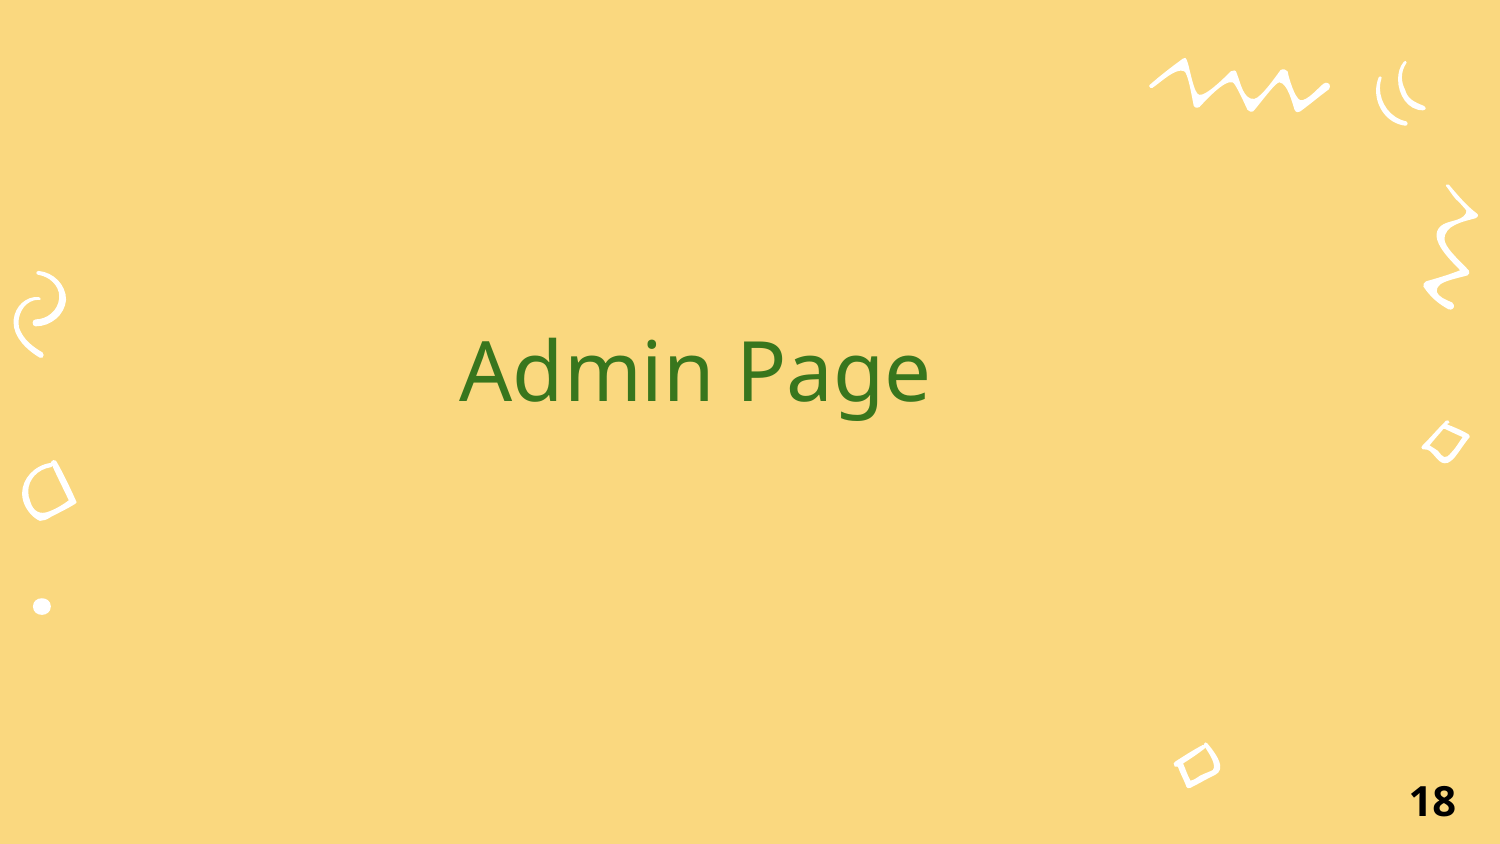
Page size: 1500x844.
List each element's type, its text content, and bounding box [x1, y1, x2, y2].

title Admin Page [444, 303, 1111, 398]
slide_number ‹#› [1381, 759, 1472, 824]
